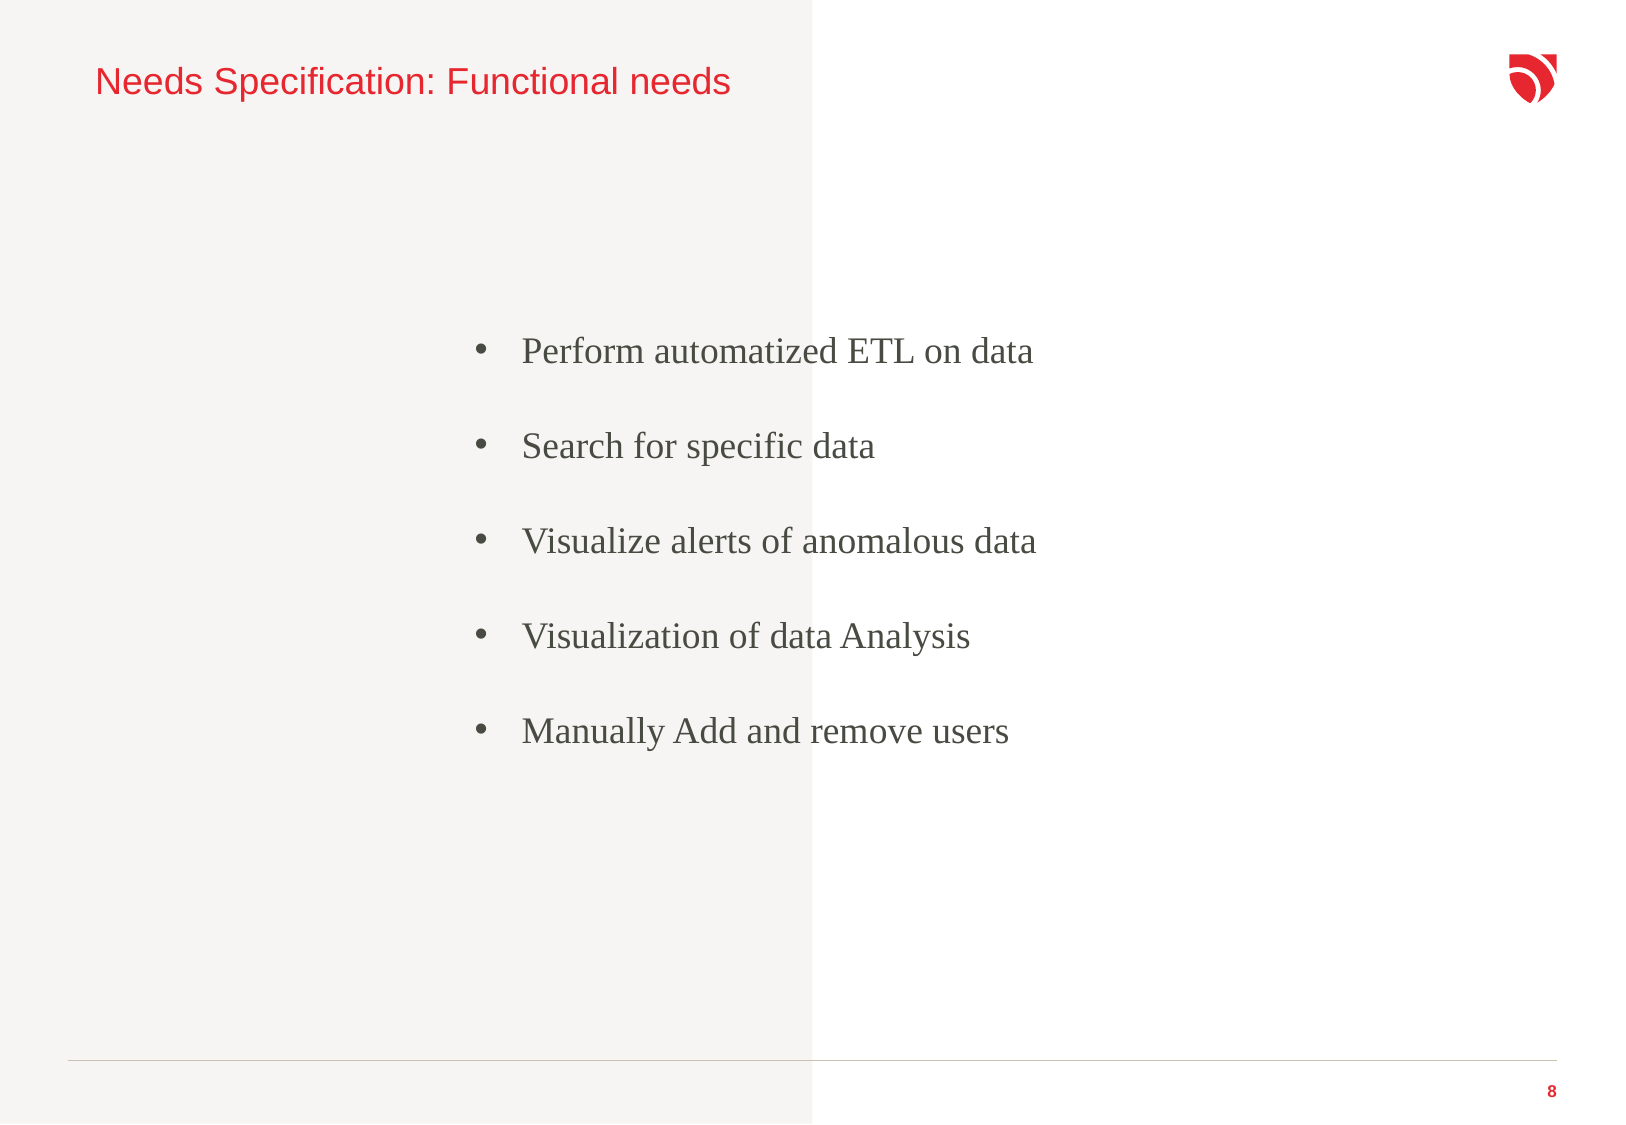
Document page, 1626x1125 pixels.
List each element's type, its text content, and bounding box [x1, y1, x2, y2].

text_box Needs Specification: Functional needs [80, 49, 894, 110]
text_box Perform automatized ETL on data Search for specific data Visualize alerts of anomalous data Visualization of data Analysis Manually Add and remove users [459, 318, 1273, 854]
